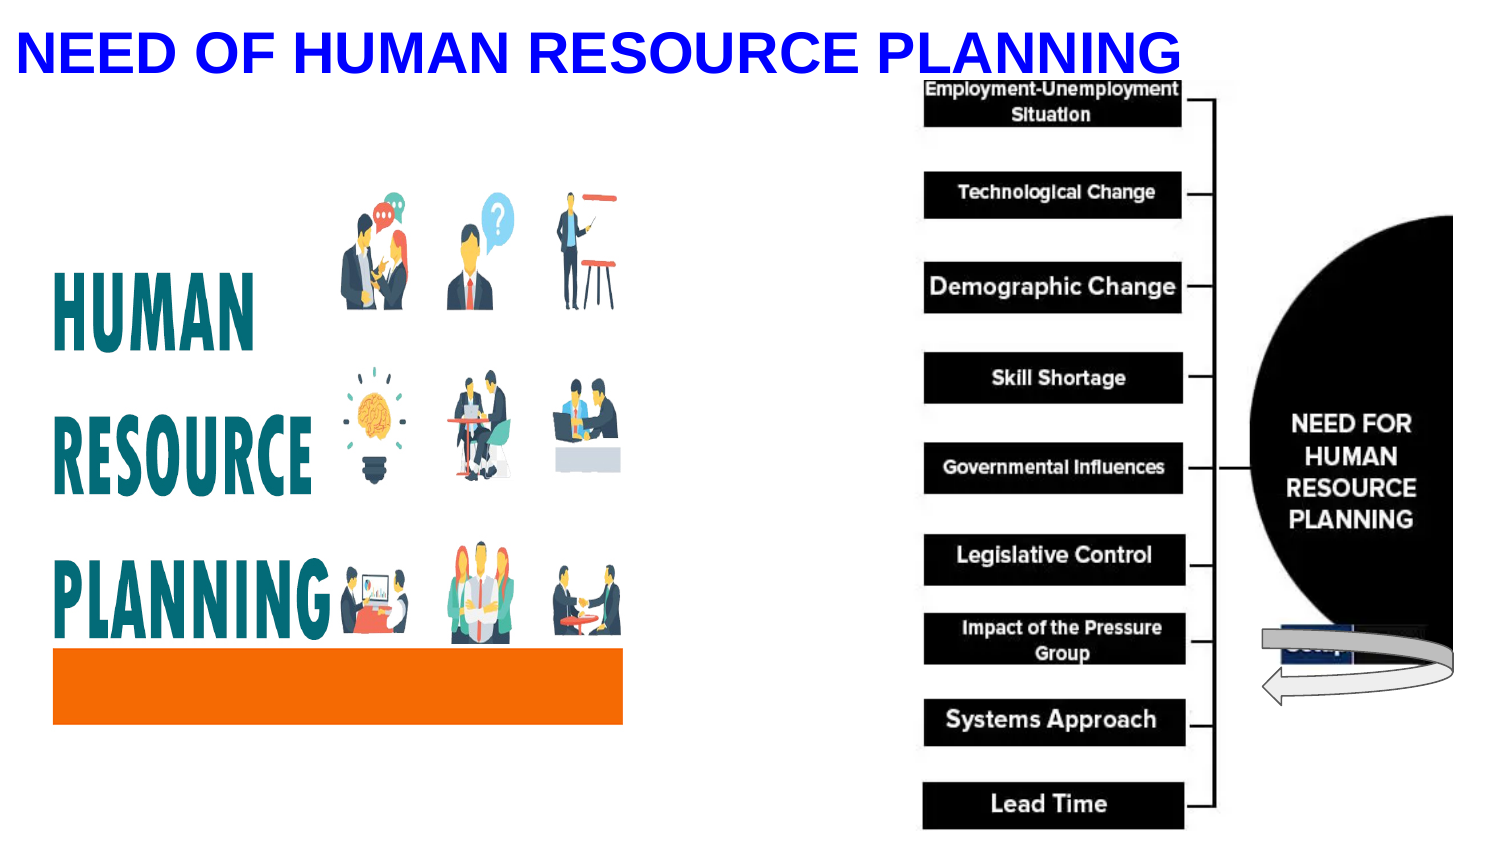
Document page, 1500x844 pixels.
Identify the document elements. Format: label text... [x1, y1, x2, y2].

picture [6, 174, 698, 737]
title NEED OF HUMAN RESOURCE PLANNING [0, 0, 1398, 94]
picture [852, 80, 1454, 831]
